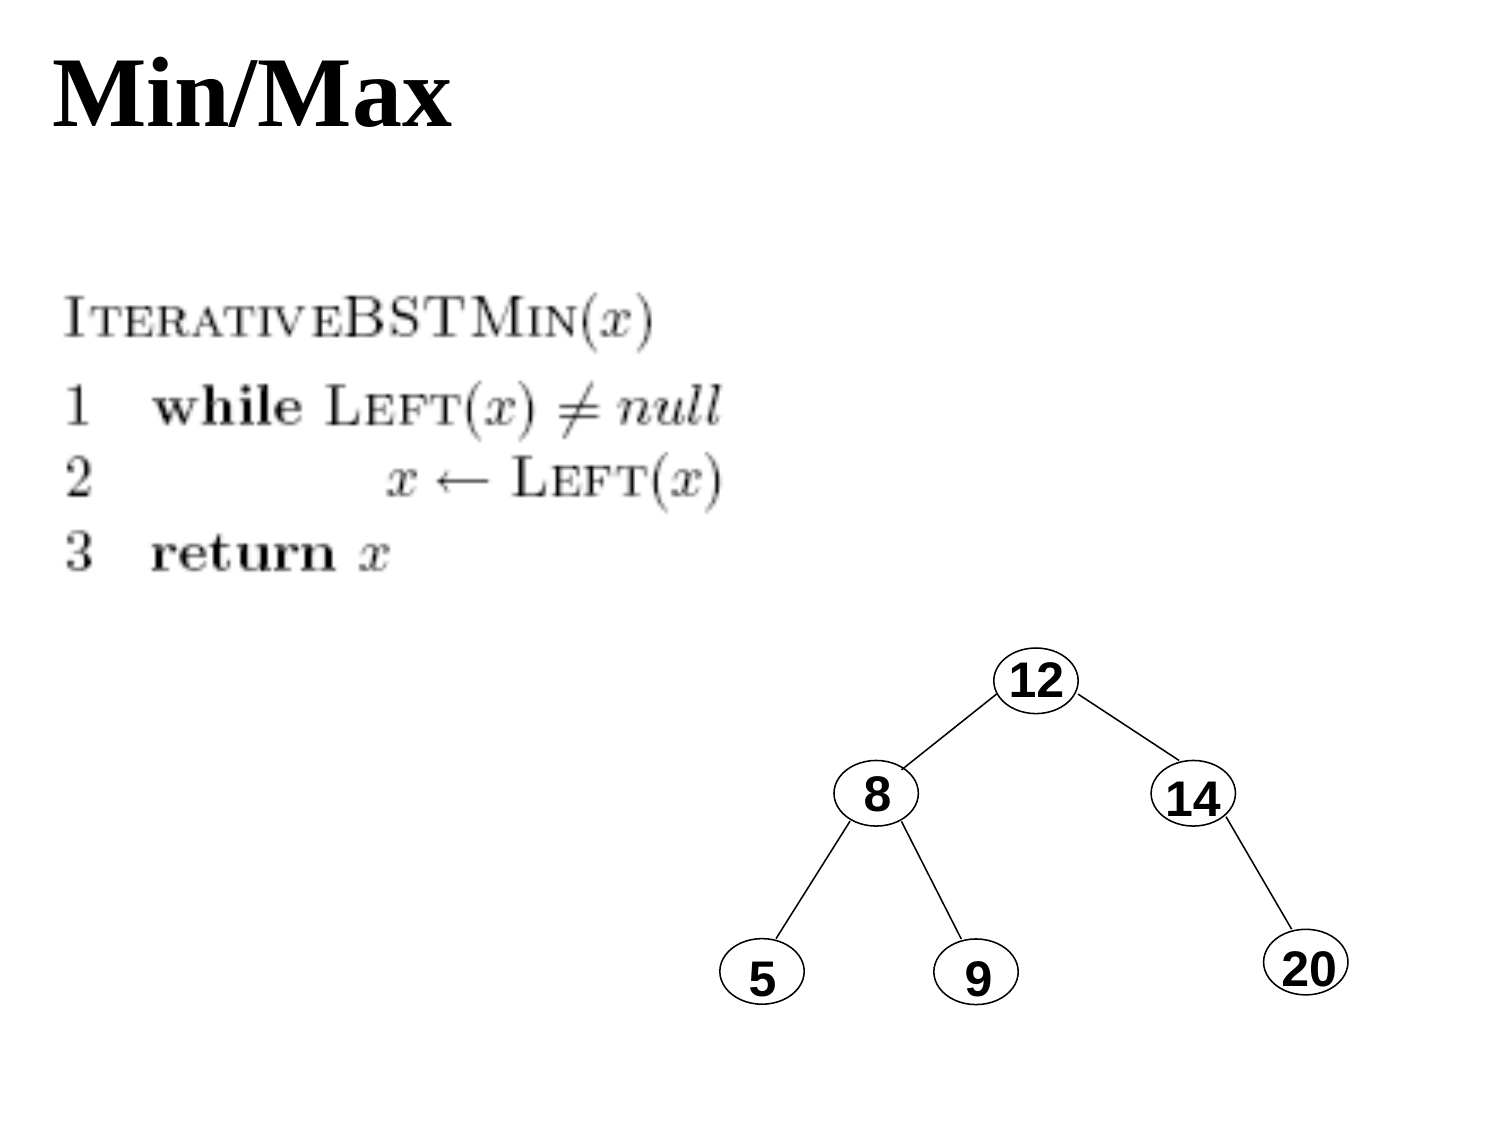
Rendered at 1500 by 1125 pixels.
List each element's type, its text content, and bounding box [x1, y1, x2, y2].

text_box [1263, 929, 1348, 995]
text_box 20 [1266, 929, 1358, 1004]
text_box 5 [769, 938, 805, 968]
title Min/Max [37, 18, 1461, 172]
text_box 9 [933, 938, 1024, 1014]
text_box [993, 648, 1079, 714]
picture [62, 270, 732, 596]
text_box 8 [848, 754, 924, 829]
text_box 5 [719, 938, 755, 969]
text_box 12 [993, 639, 1088, 715]
text_box [719, 938, 805, 1005]
text_box 5 [719, 974, 805, 1014]
text_box [833, 760, 919, 827]
text_box 14 [1150, 758, 1241, 834]
text_box [933, 938, 1019, 1005]
